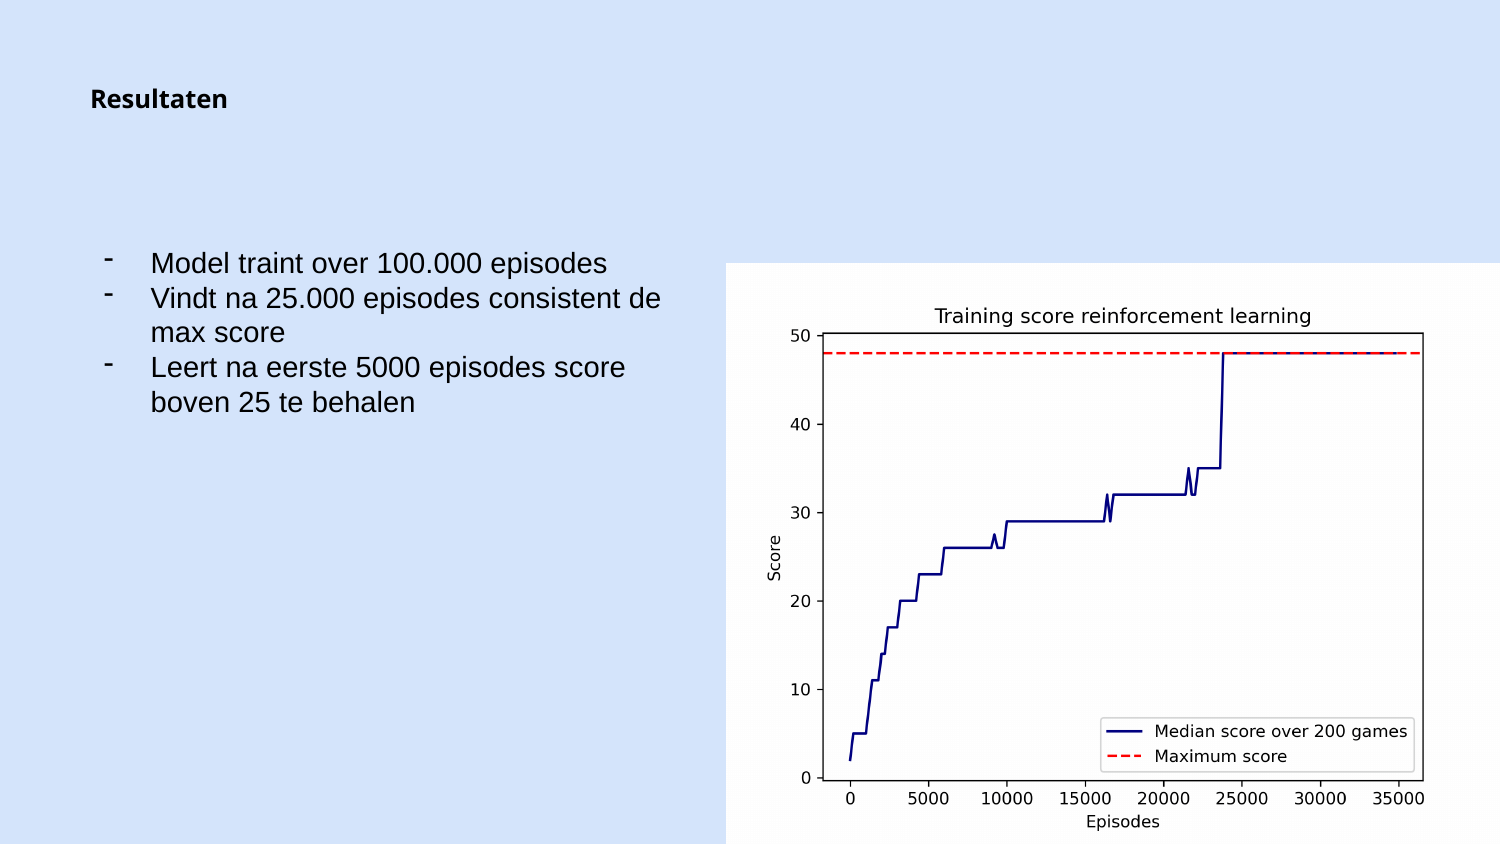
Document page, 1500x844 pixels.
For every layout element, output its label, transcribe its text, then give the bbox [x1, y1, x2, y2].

text_box Model traint over 100.000 episodes Vindt na 25.000 episodes consistent de max score Leert na eerste 5000 episodes score boven 25 te behalen [88, 236, 717, 427]
picture [725, 263, 1500, 844]
title Resultaten [75, 67, 1425, 129]
